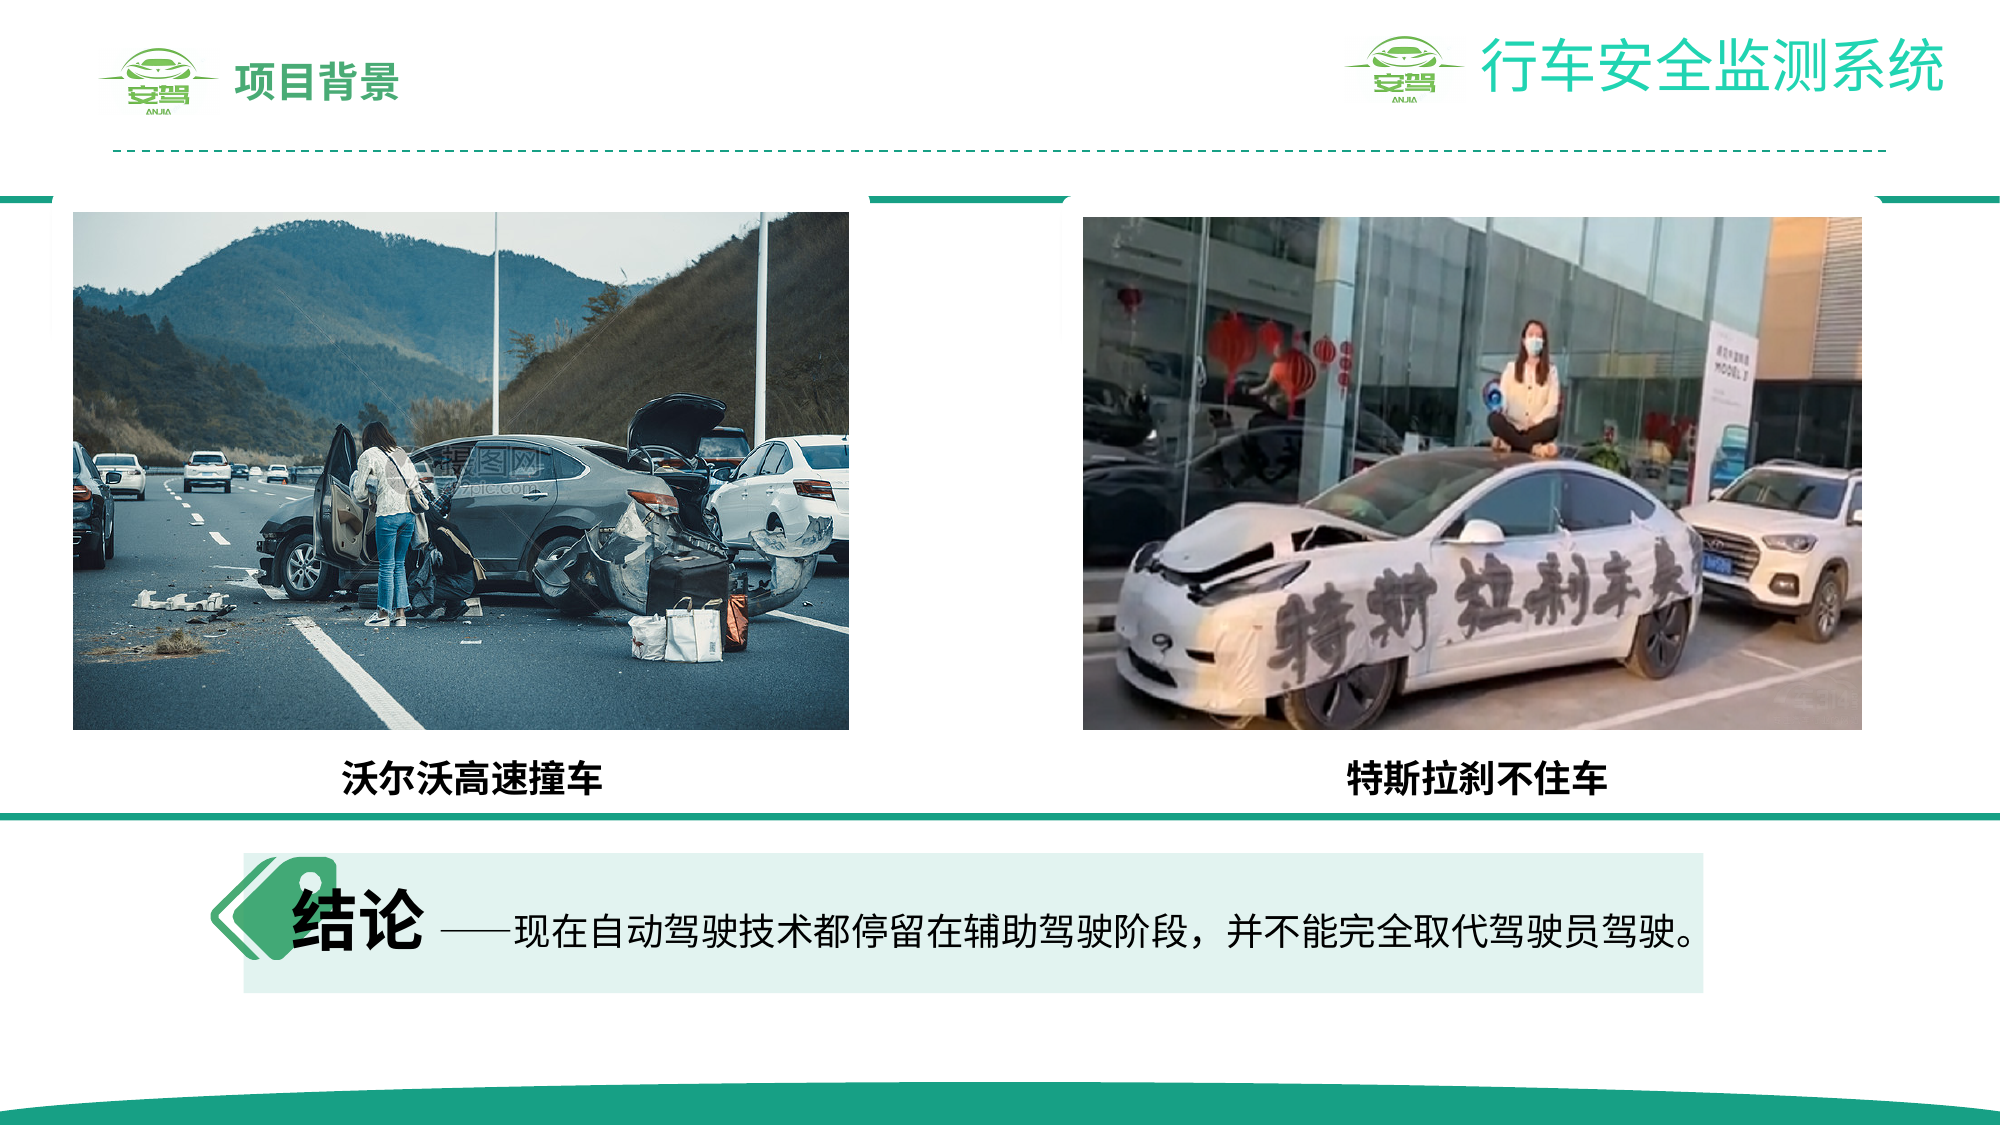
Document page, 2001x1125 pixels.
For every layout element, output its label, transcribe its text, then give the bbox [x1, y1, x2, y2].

picture [1344, 36, 1466, 103]
picture [1082, 216, 1862, 730]
picture [73, 211, 849, 730]
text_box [0, 48, 2000, 1125]
text_box 行车安全监测系统 [1465, 21, 2000, 48]
picture [98, 48, 220, 115]
